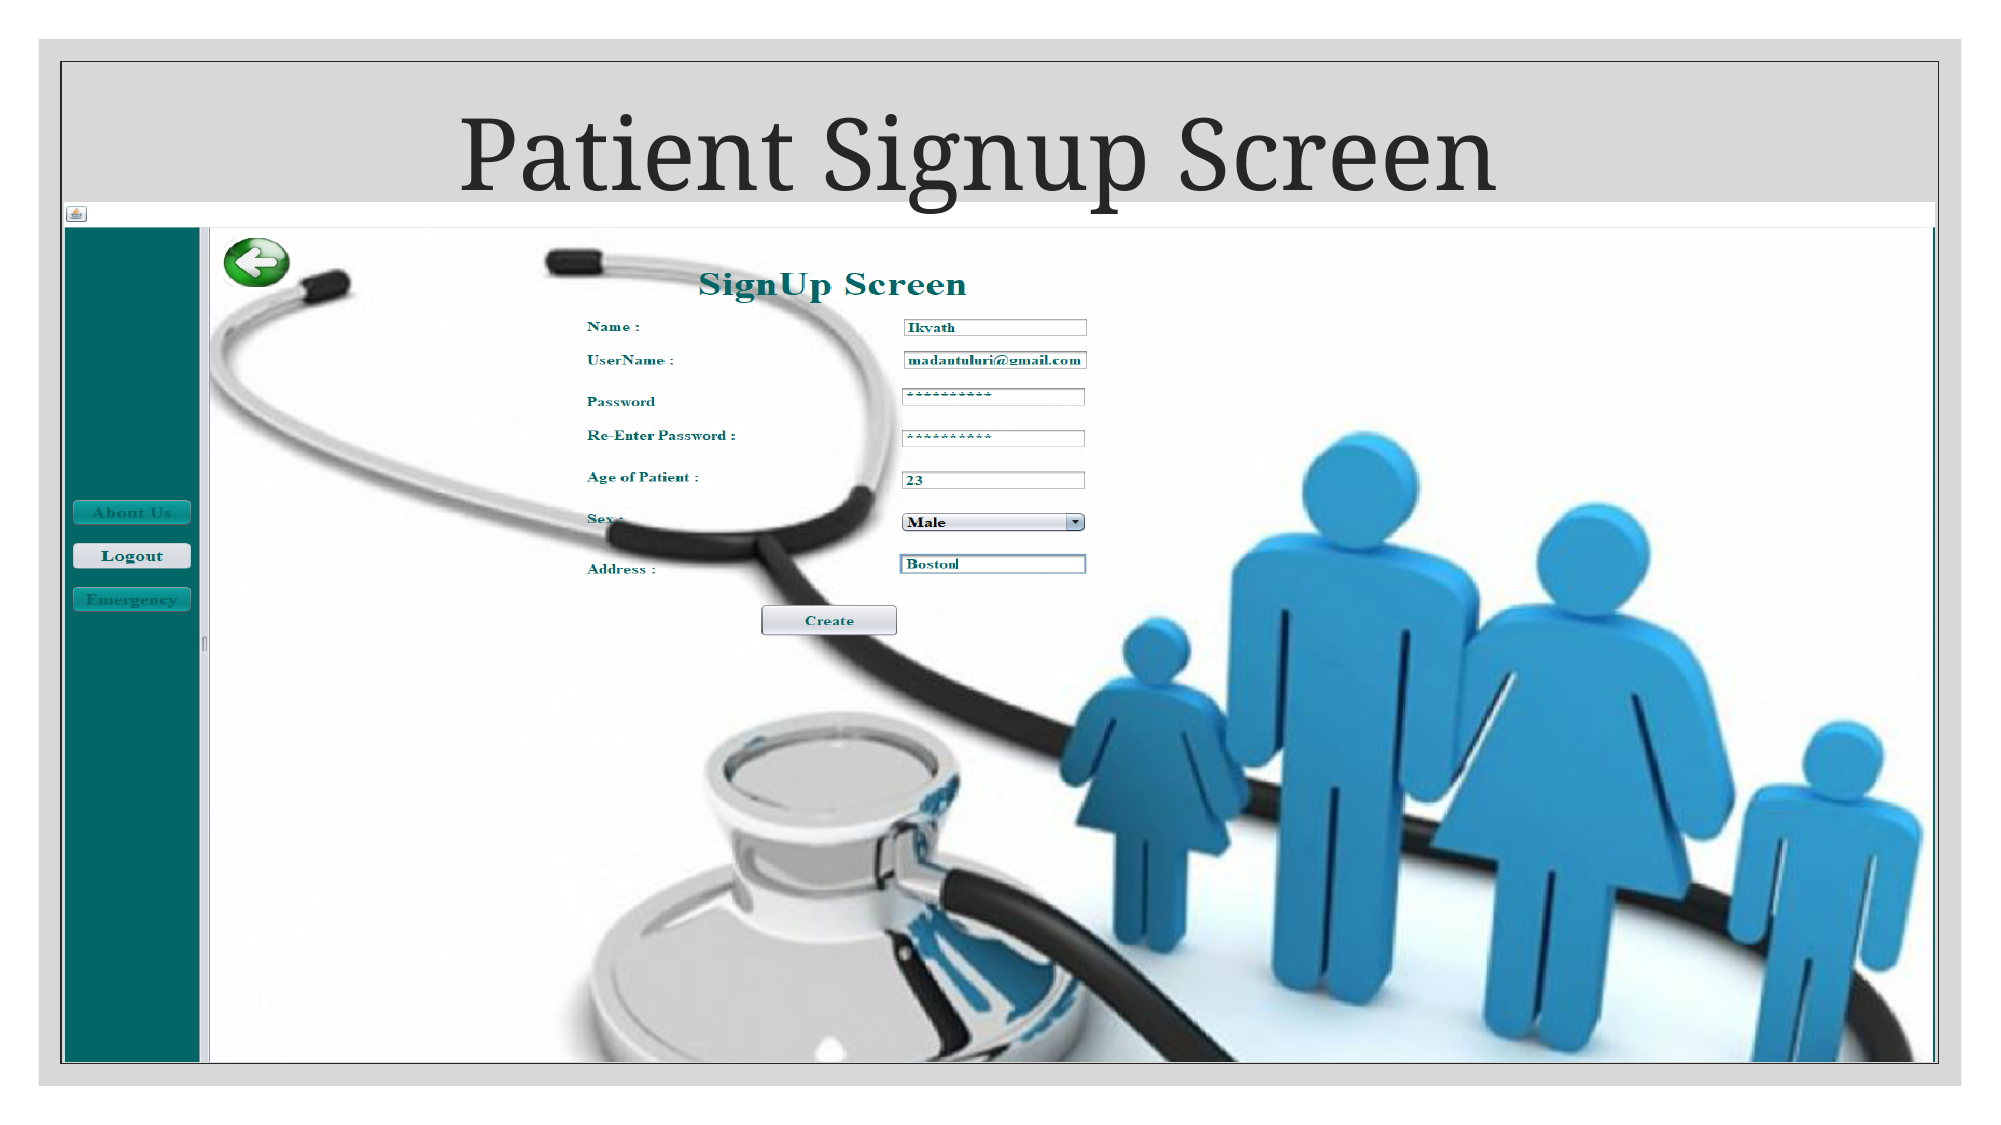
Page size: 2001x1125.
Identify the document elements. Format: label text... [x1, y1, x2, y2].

title Patient Signup Screen [104, 63, 1854, 197]
picture [64, 202, 1935, 1062]
